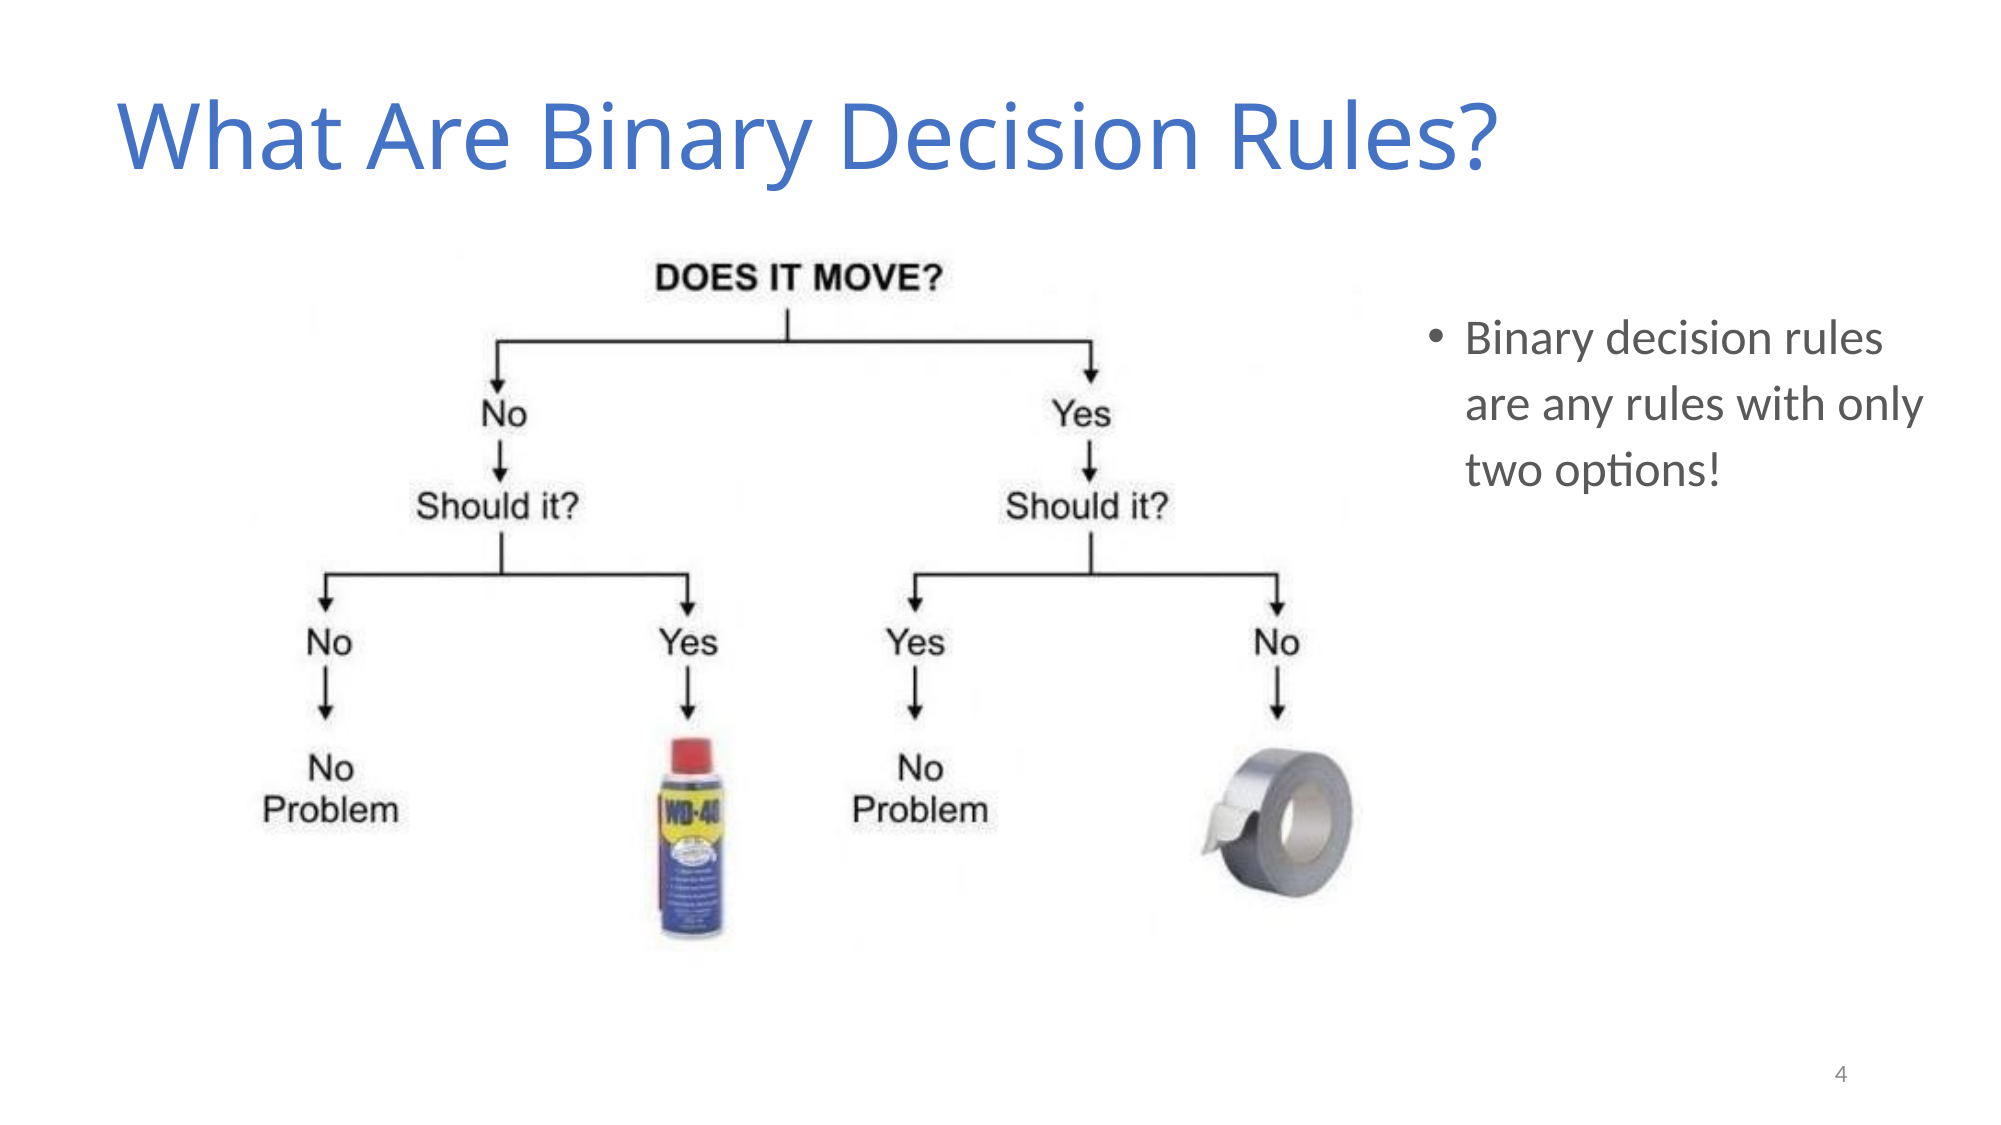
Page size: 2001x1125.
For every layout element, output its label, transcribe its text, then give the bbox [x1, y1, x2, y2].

list Binary decision rules are any rules with only two options! [1412, 291, 1949, 1073]
picture [233, 246, 1363, 968]
text_box What Are Binary Decision Rules? [101, 47, 1602, 232]
slide_number 4 [1412, 1073, 1863, 1103]
